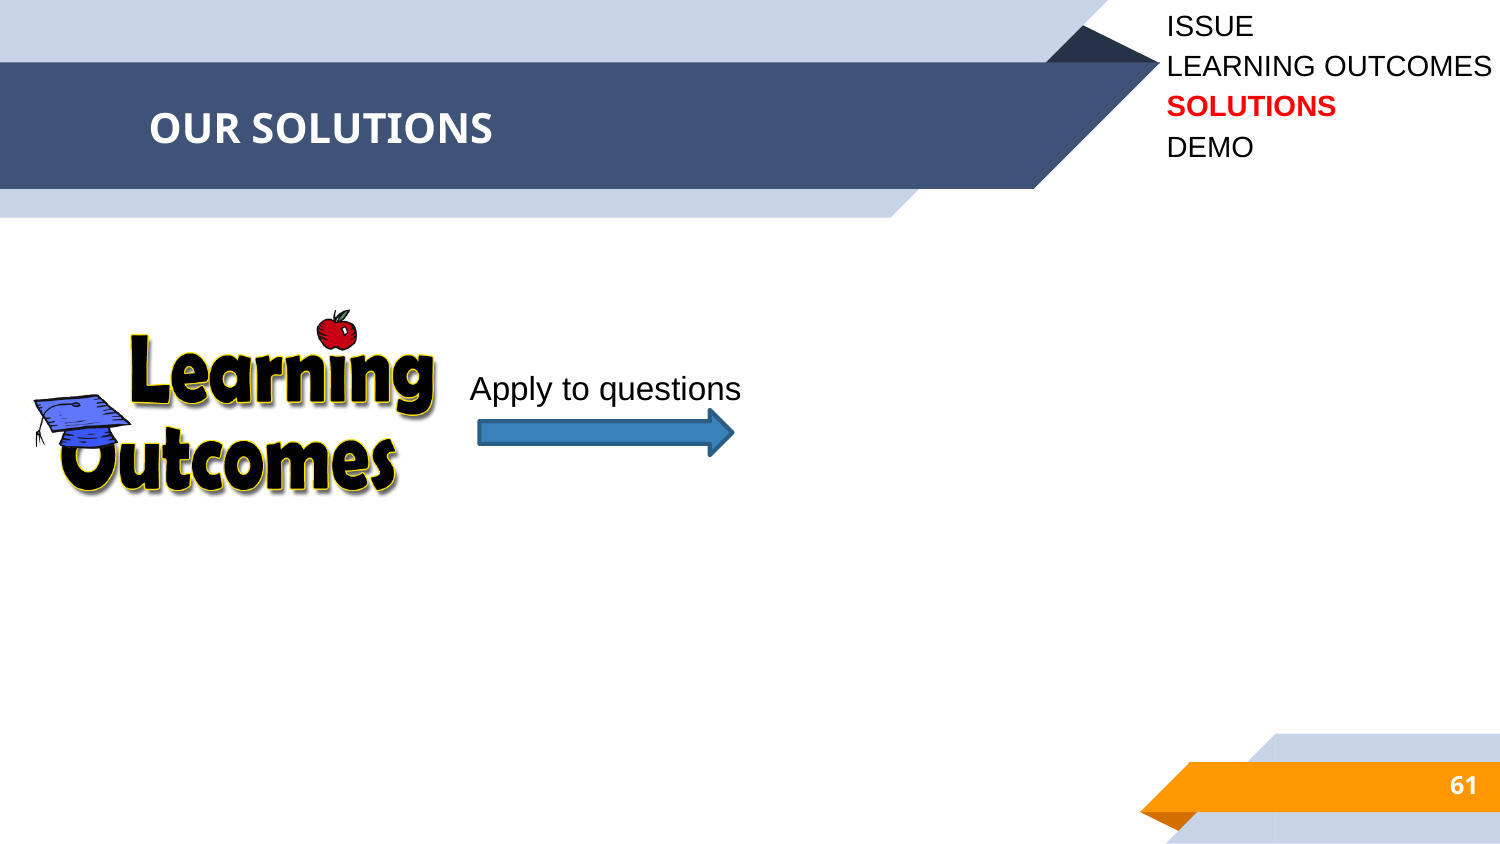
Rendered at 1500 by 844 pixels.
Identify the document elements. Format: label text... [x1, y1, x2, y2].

picture [16, 298, 458, 526]
text_box Apply to questions [462, 359, 760, 416]
text_box ISSUE LEARNING OUTCOMES SOLUTIONS DEMO [1151, 0, 1500, 170]
slide_number ‹#› [1249, 760, 1494, 813]
title OUR SOLUTIONS [133, 64, 997, 190]
text_box [479, 416, 733, 456]
